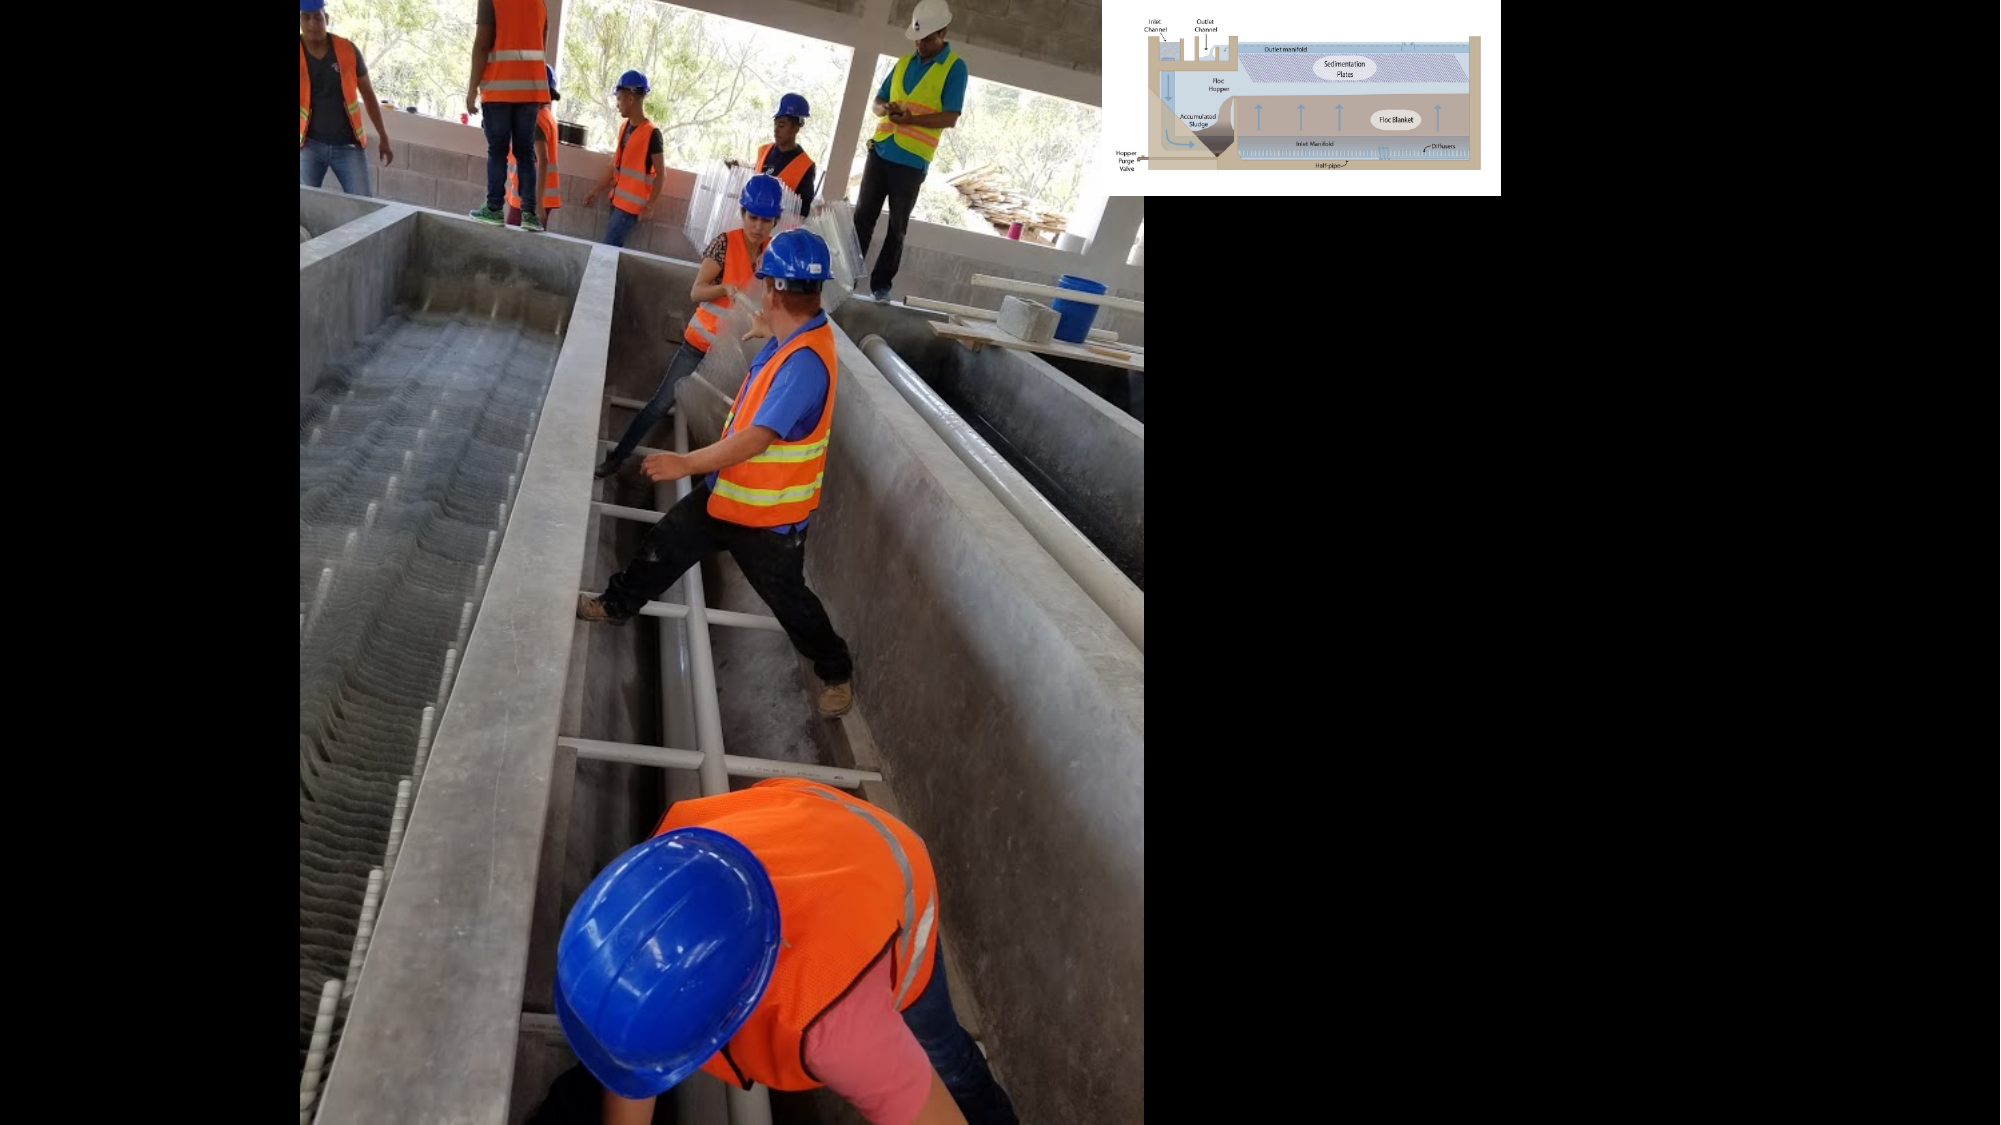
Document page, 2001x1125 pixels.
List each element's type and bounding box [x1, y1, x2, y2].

picture [299, 0, 1502, 1125]
